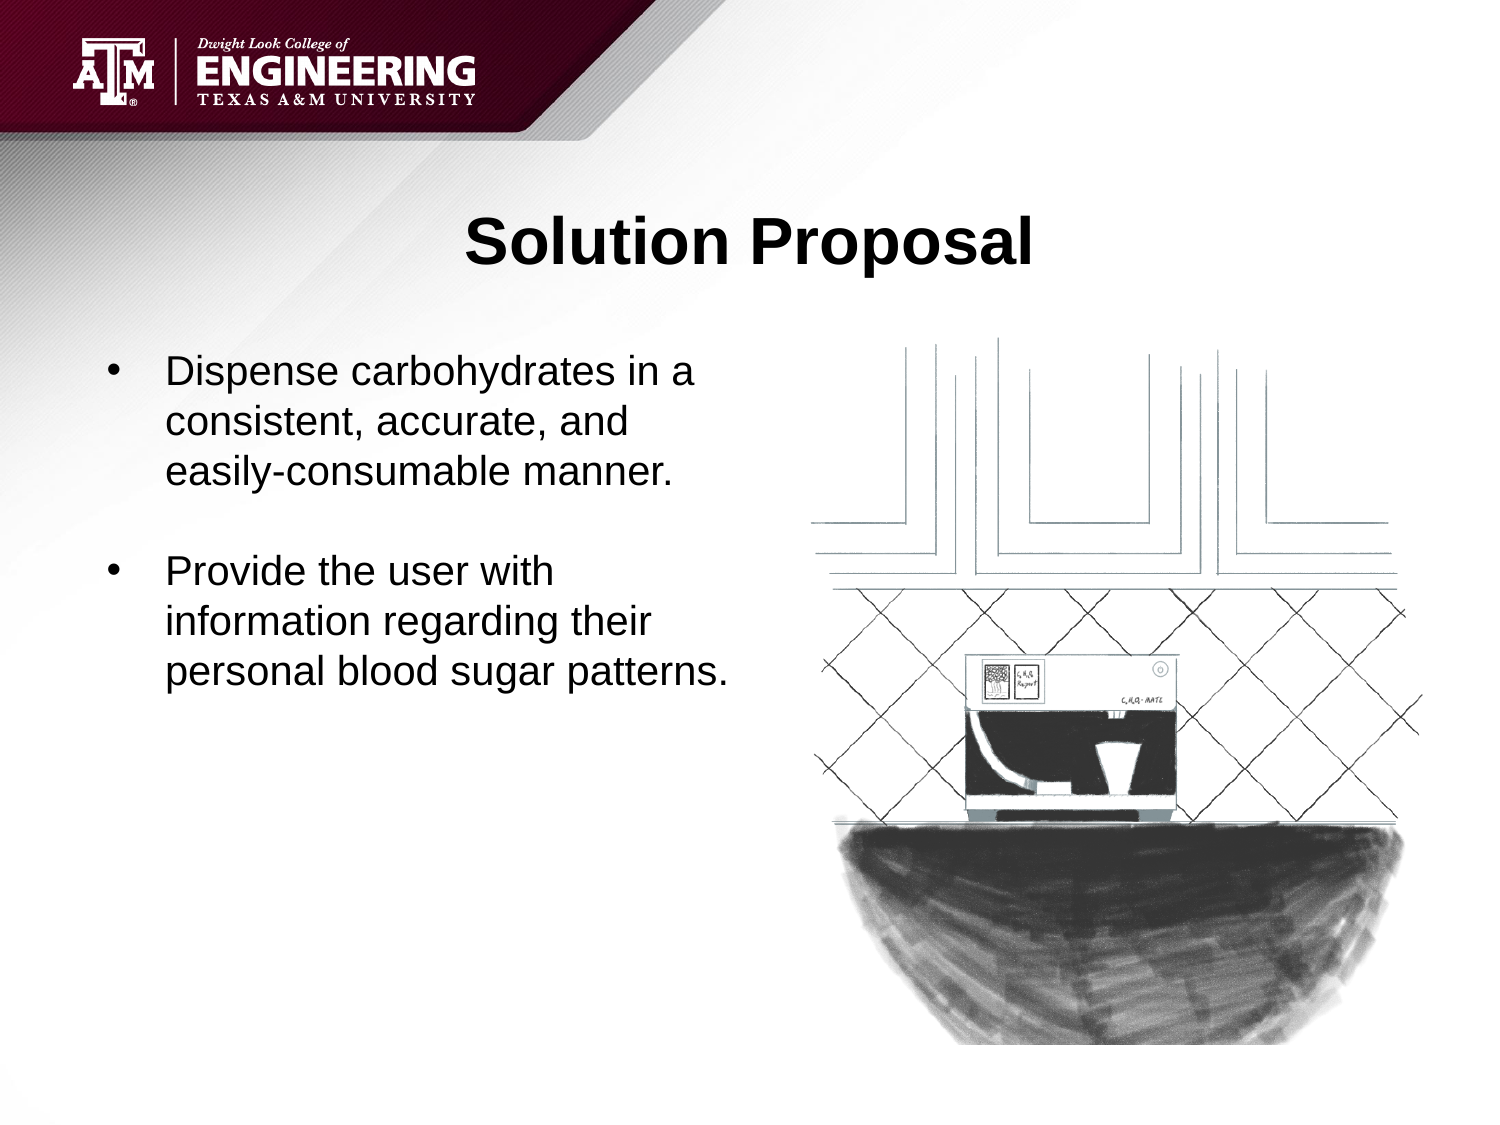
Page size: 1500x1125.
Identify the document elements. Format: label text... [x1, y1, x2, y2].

title Solution Proposal [75, 172, 1425, 304]
picture [0, 0, 1500, 1125]
list Dispense carbohydrates in a consistent, accurate, and easily-consumable manner. Provide the user with information regarding their personal blood sugar patterns. [75, 336, 766, 1097]
